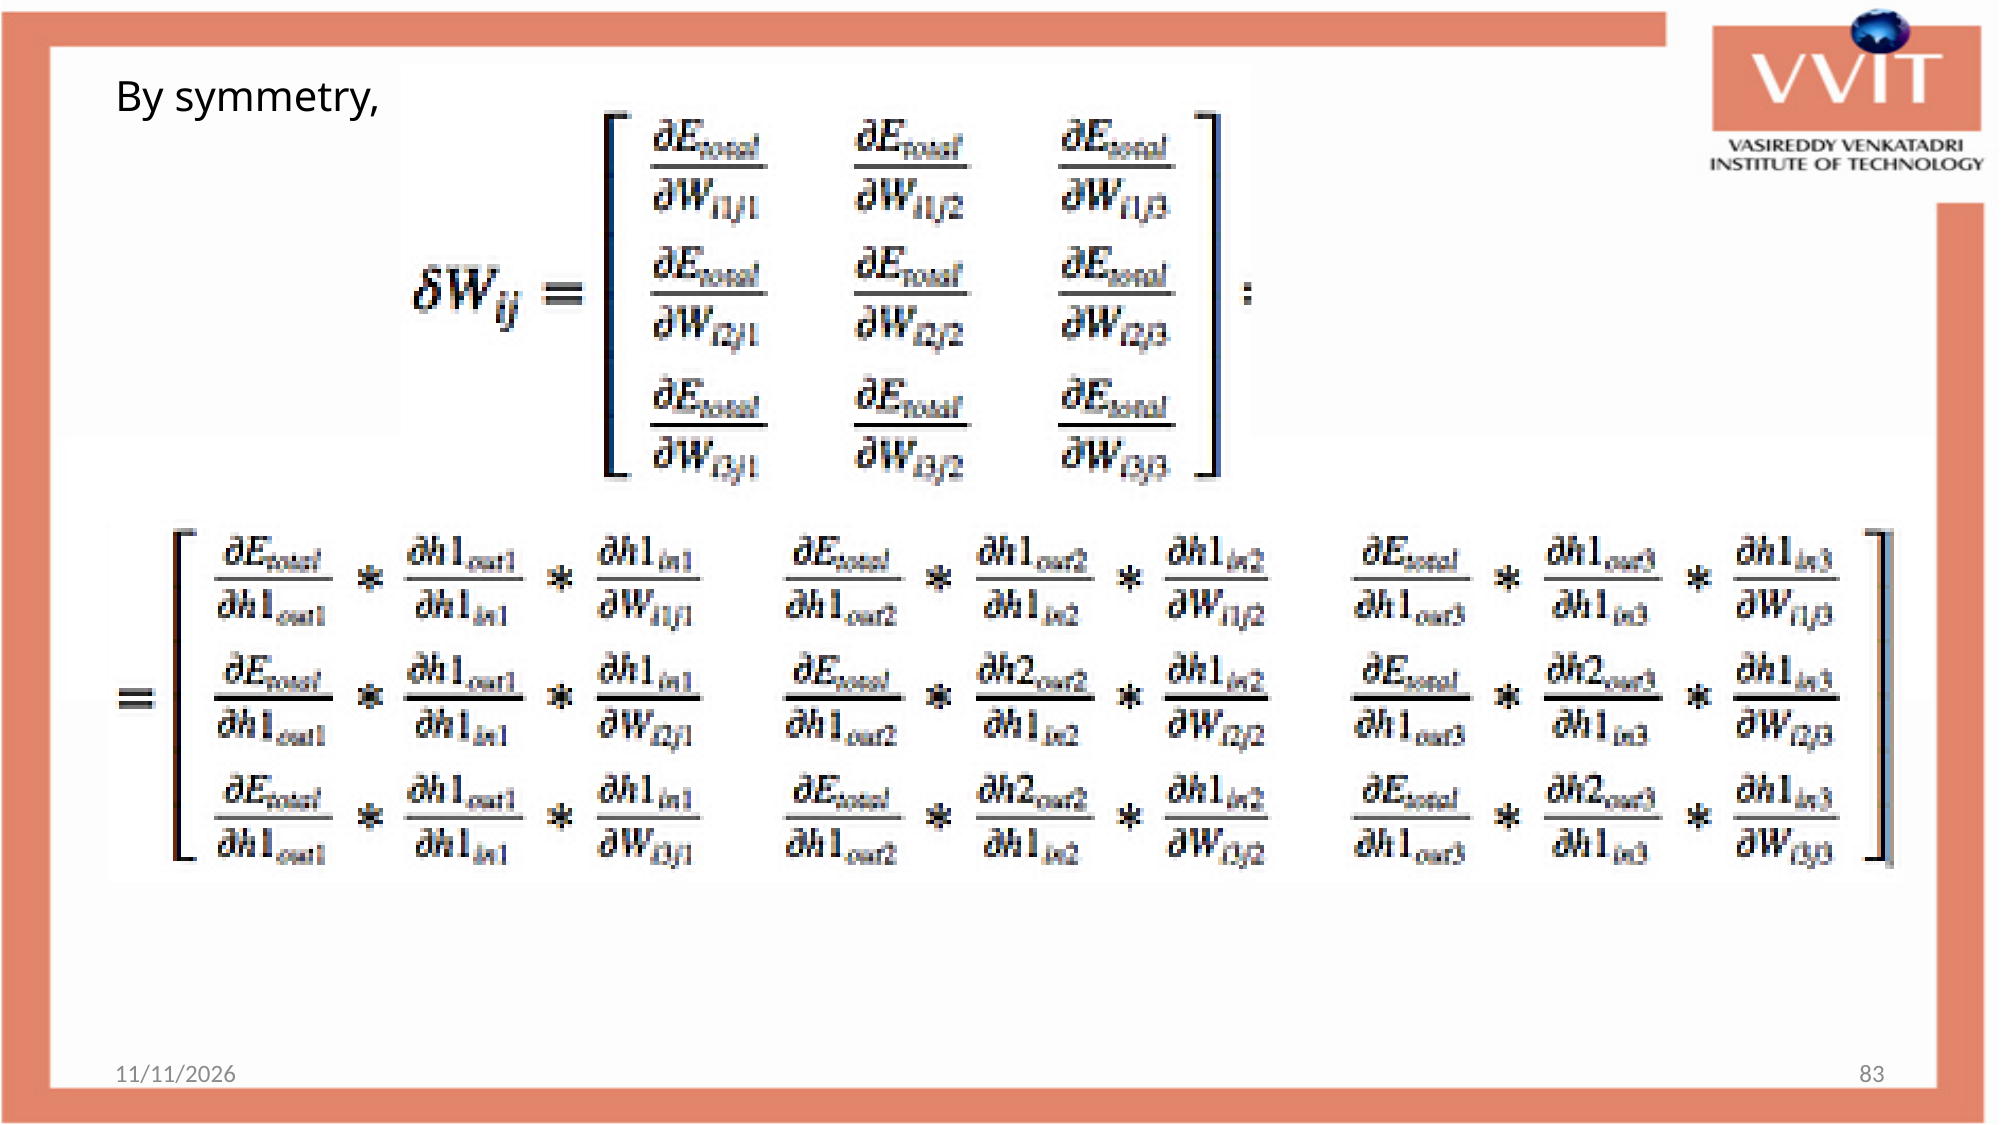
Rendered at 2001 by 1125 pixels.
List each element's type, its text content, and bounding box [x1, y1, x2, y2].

slide_number 83 [1433, 1042, 1900, 1103]
text_box By symmetry, [100, 62, 396, 127]
picture [0, 0, 2001, 1125]
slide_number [99, 1042, 567, 1103]
